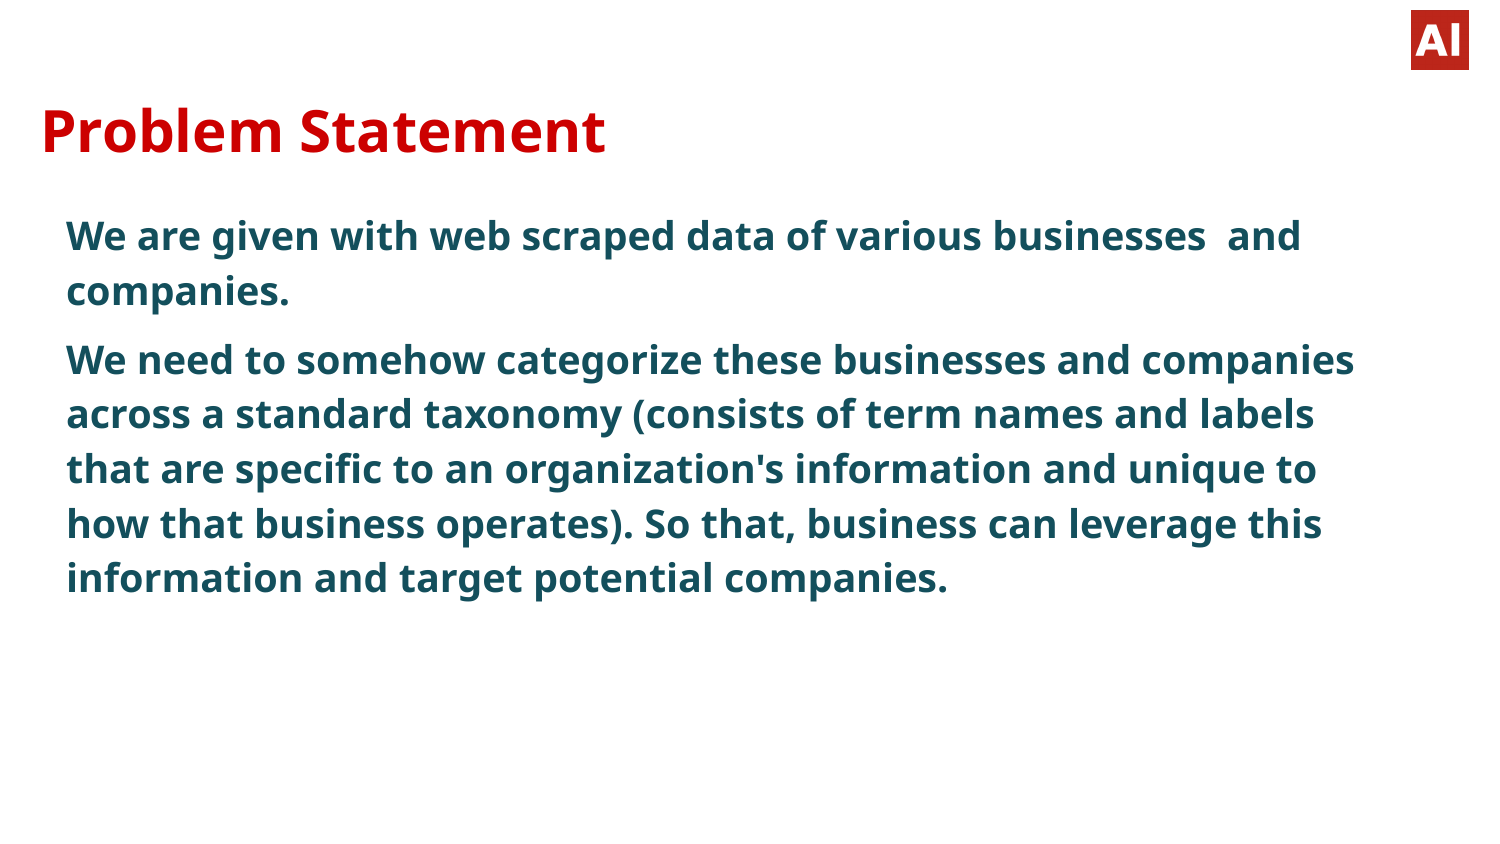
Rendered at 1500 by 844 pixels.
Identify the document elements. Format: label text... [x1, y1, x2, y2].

picture [1411, 10, 1469, 70]
list We are given with web scraped data of various businesses and companies. We need to somehow categorize these businesses and companies across a standard taxonomy (consists of term names and labels that are specific to an organization's information and unique to how that business operates). So that, business can leverage this information and target potential companies. [51, 189, 1424, 745]
title Problem Statement [25, 79, 1424, 174]
